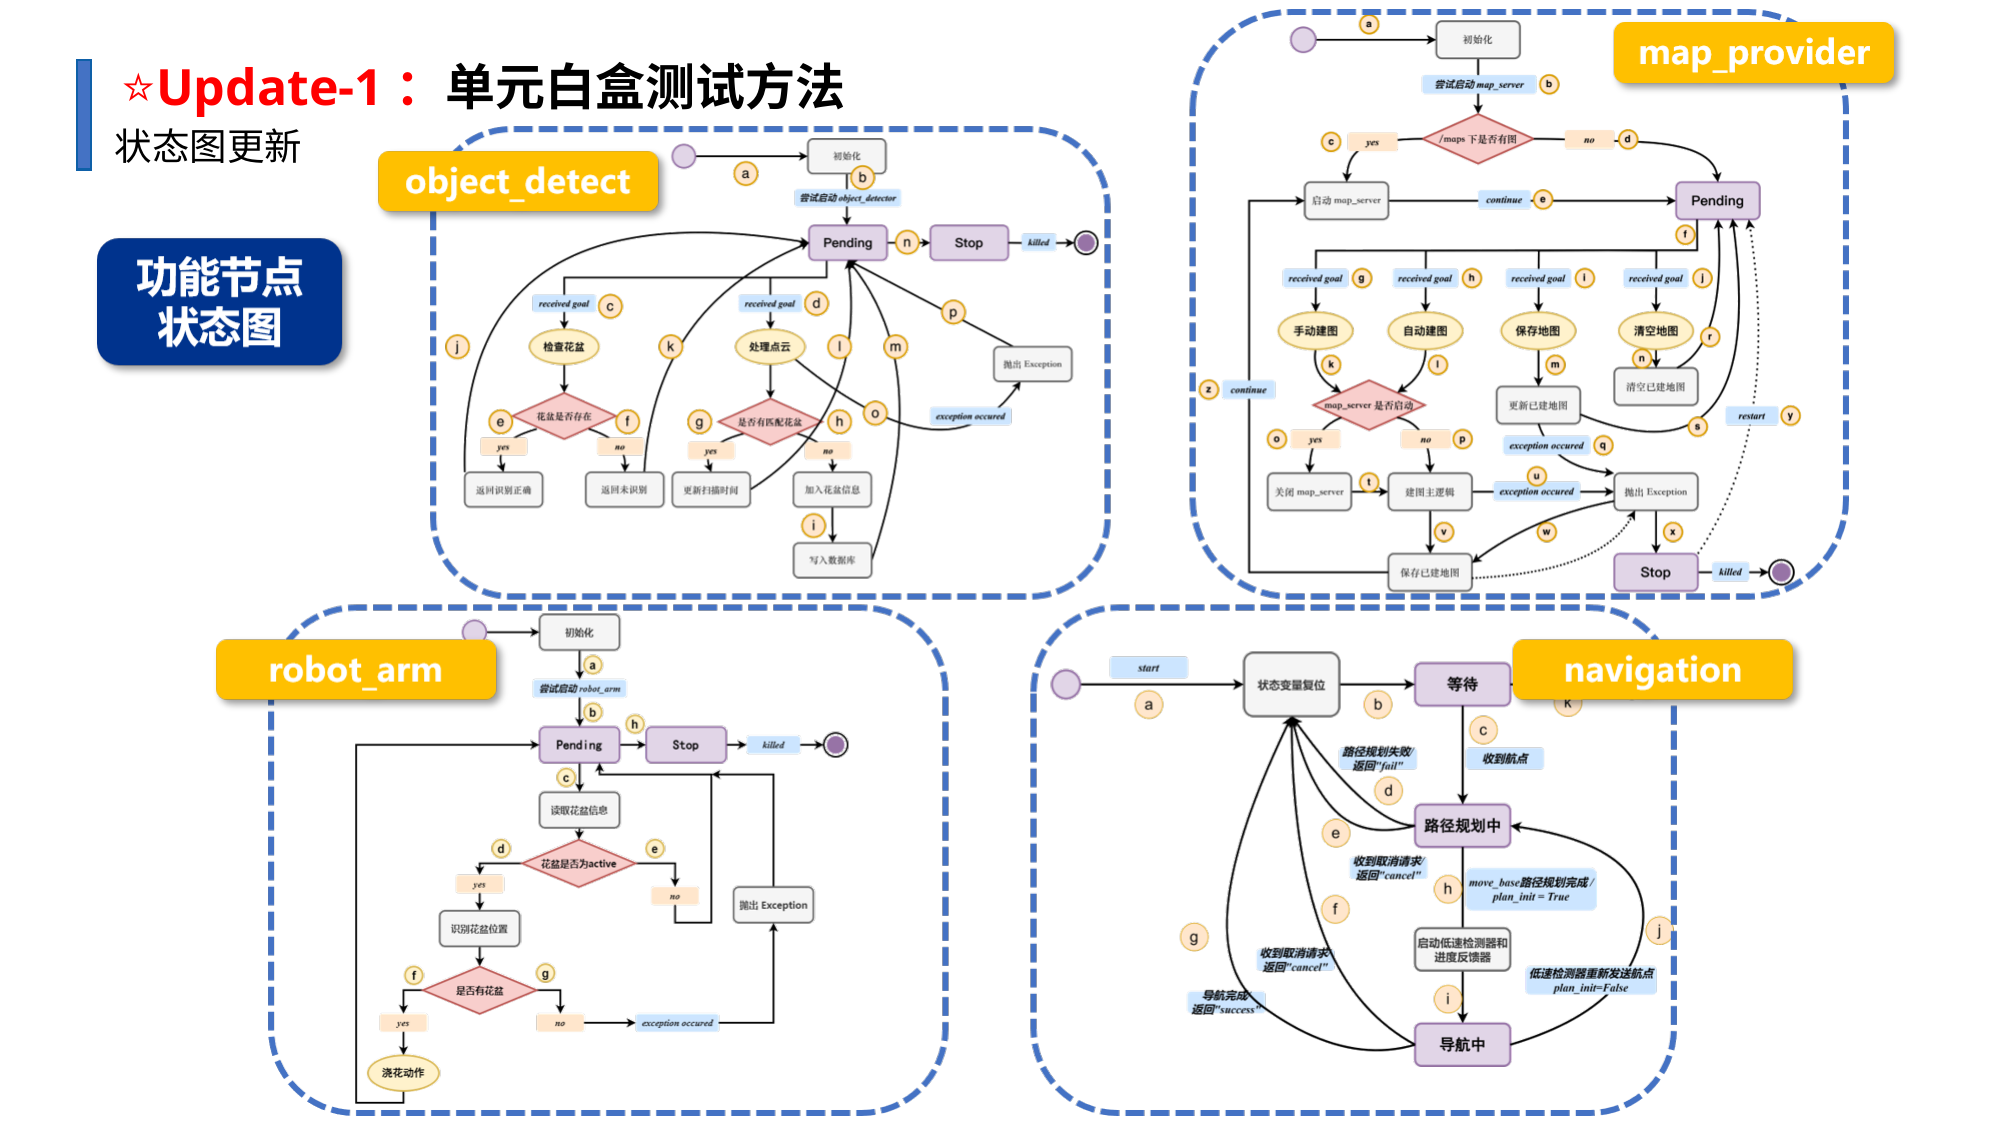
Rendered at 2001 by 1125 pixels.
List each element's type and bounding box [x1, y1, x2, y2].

text_box [76, 59, 92, 171]
picture [93, 9, 1907, 1116]
